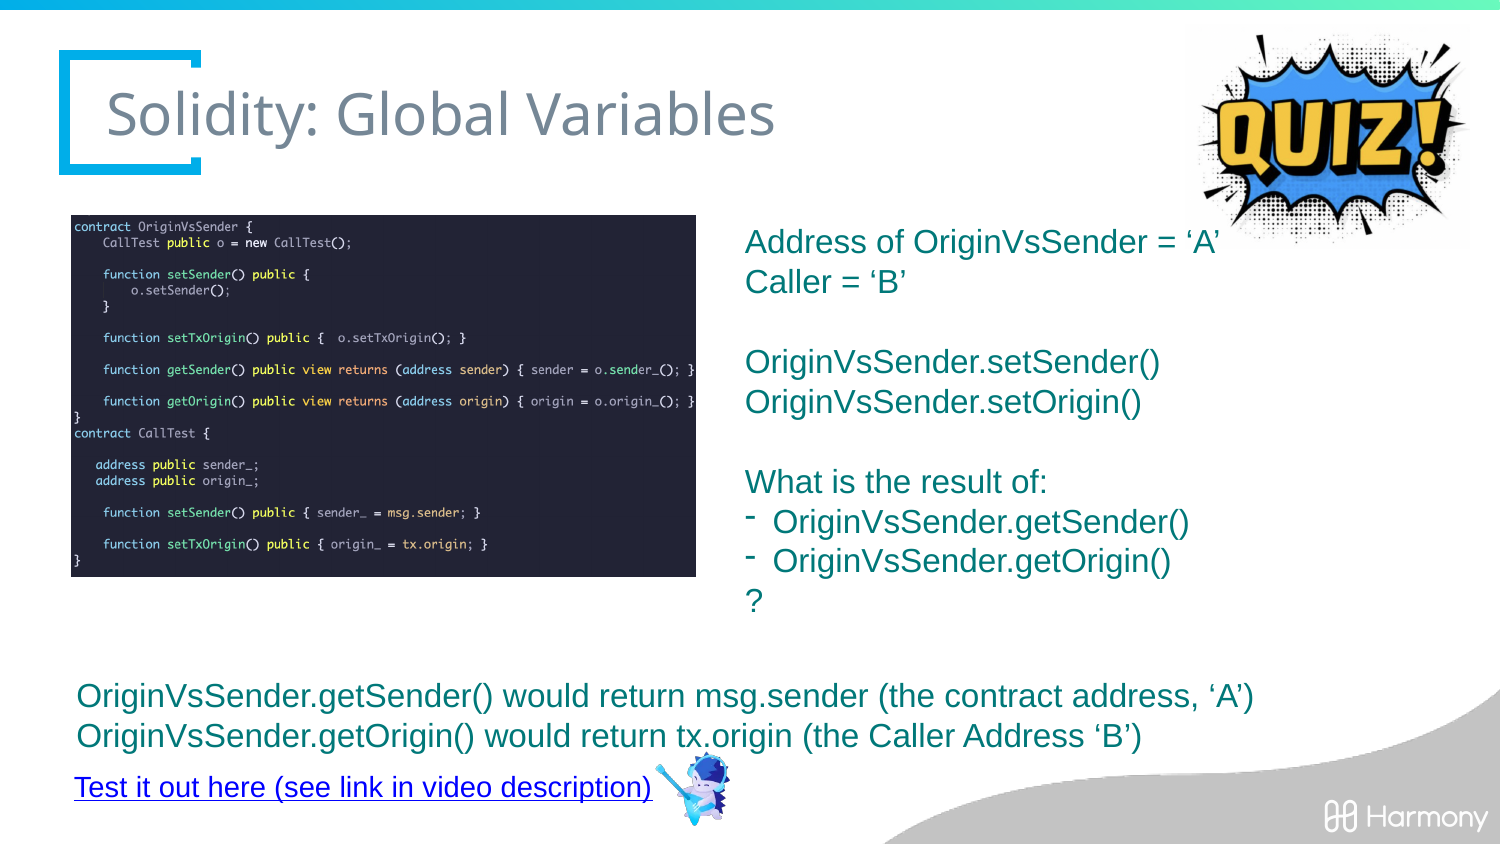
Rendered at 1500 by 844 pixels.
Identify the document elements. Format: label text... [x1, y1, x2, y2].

picture [654, 751, 730, 827]
picture [1185, 23, 1470, 249]
picture [70, 215, 696, 577]
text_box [74, 673, 1464, 802]
picture [1314, 789, 1499, 843]
text_box Address of OriginVsSender = ‘A’ Caller = ‘B’ OriginVsSender.setSender() OriginVsSender.setOrigin() What is the result of: OriginVsSender.getSender() OriginVsSender.getOrigin() ? [744, 220, 1467, 620]
title Solidity: Global Variables [90, 52, 1185, 173]
